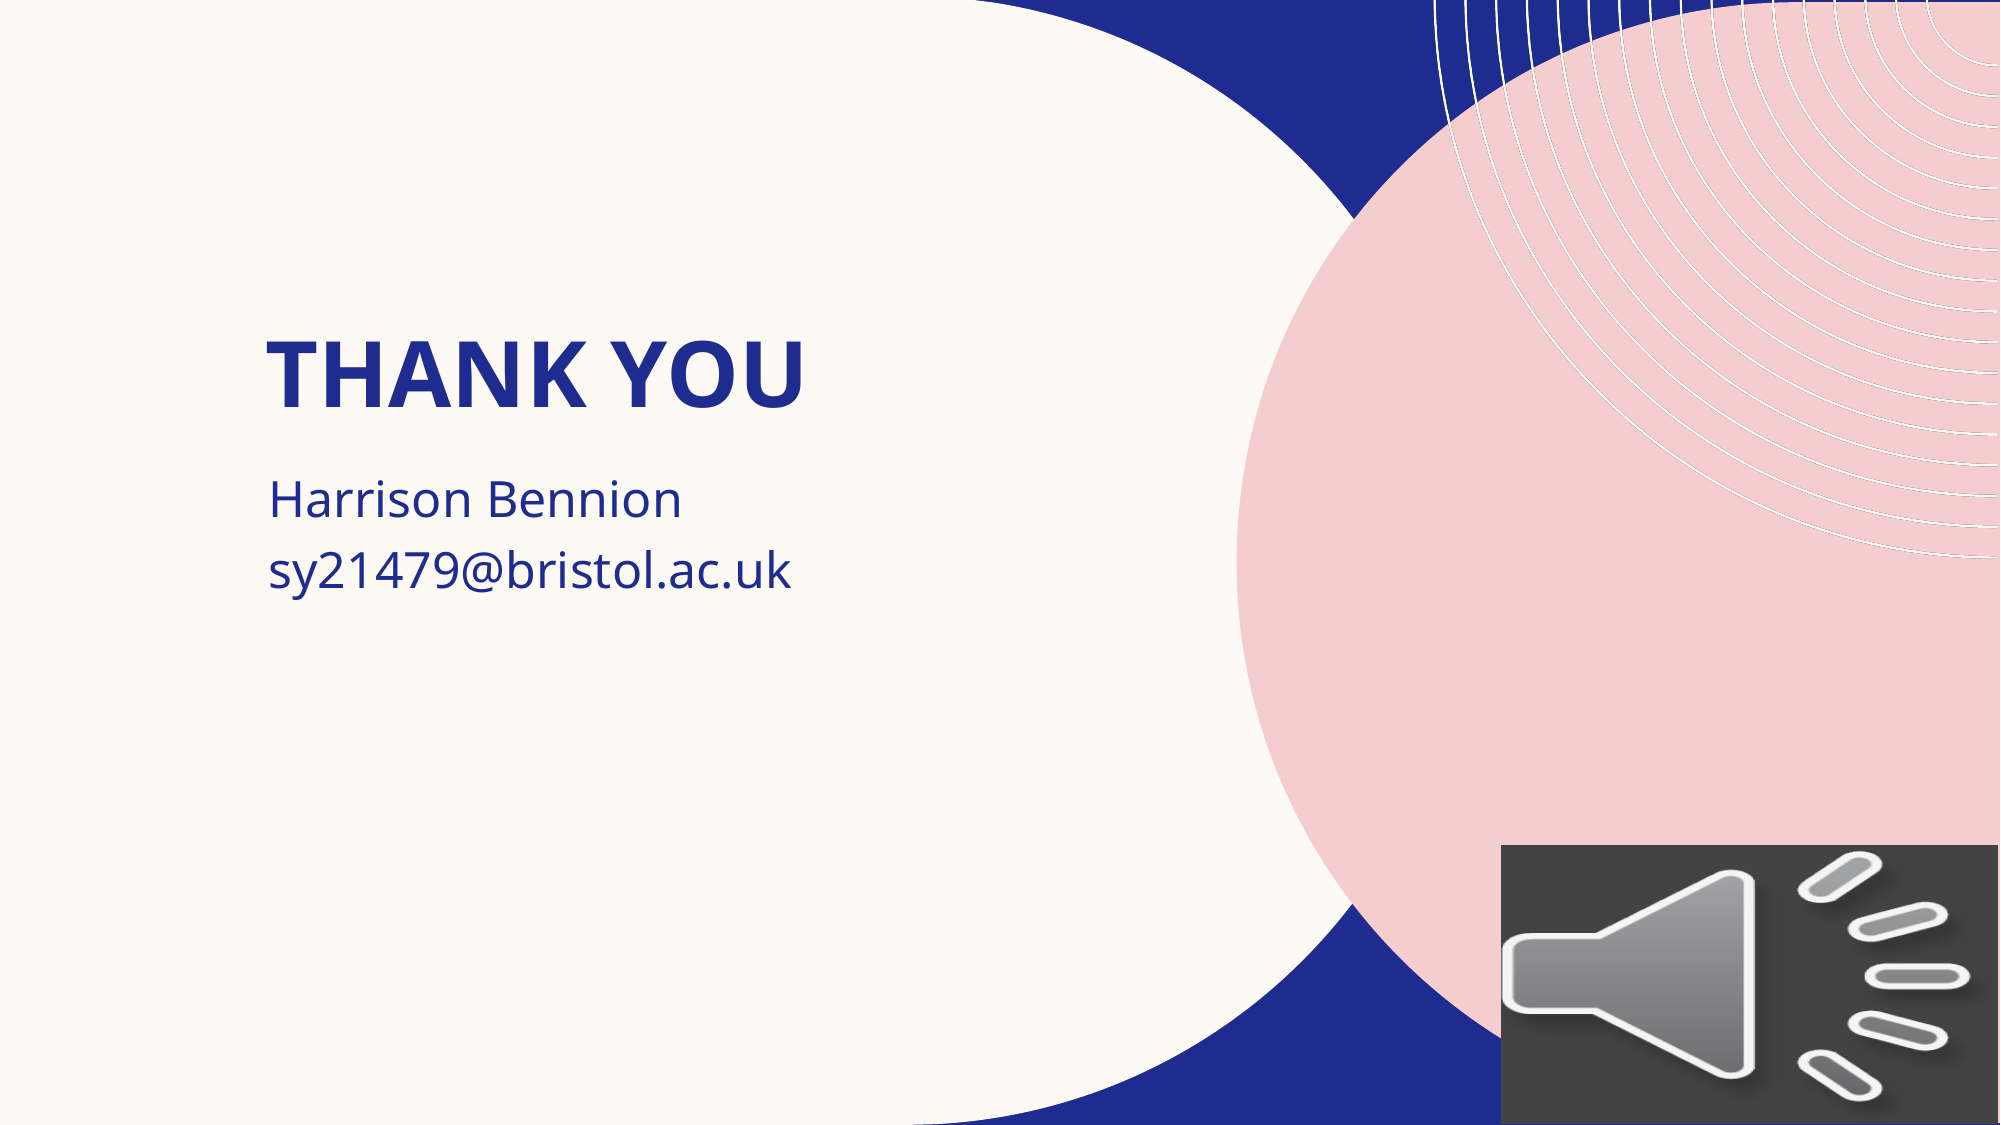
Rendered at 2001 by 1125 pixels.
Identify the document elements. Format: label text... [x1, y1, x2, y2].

picture [1433, 0, 1997, 559]
title THANK YOU [250, 323, 935, 434]
picture [1500, 843, 2000, 1125]
subtitle Harrison Bennion sy21479@bristol.ac.uk [253, 467, 938, 824]
